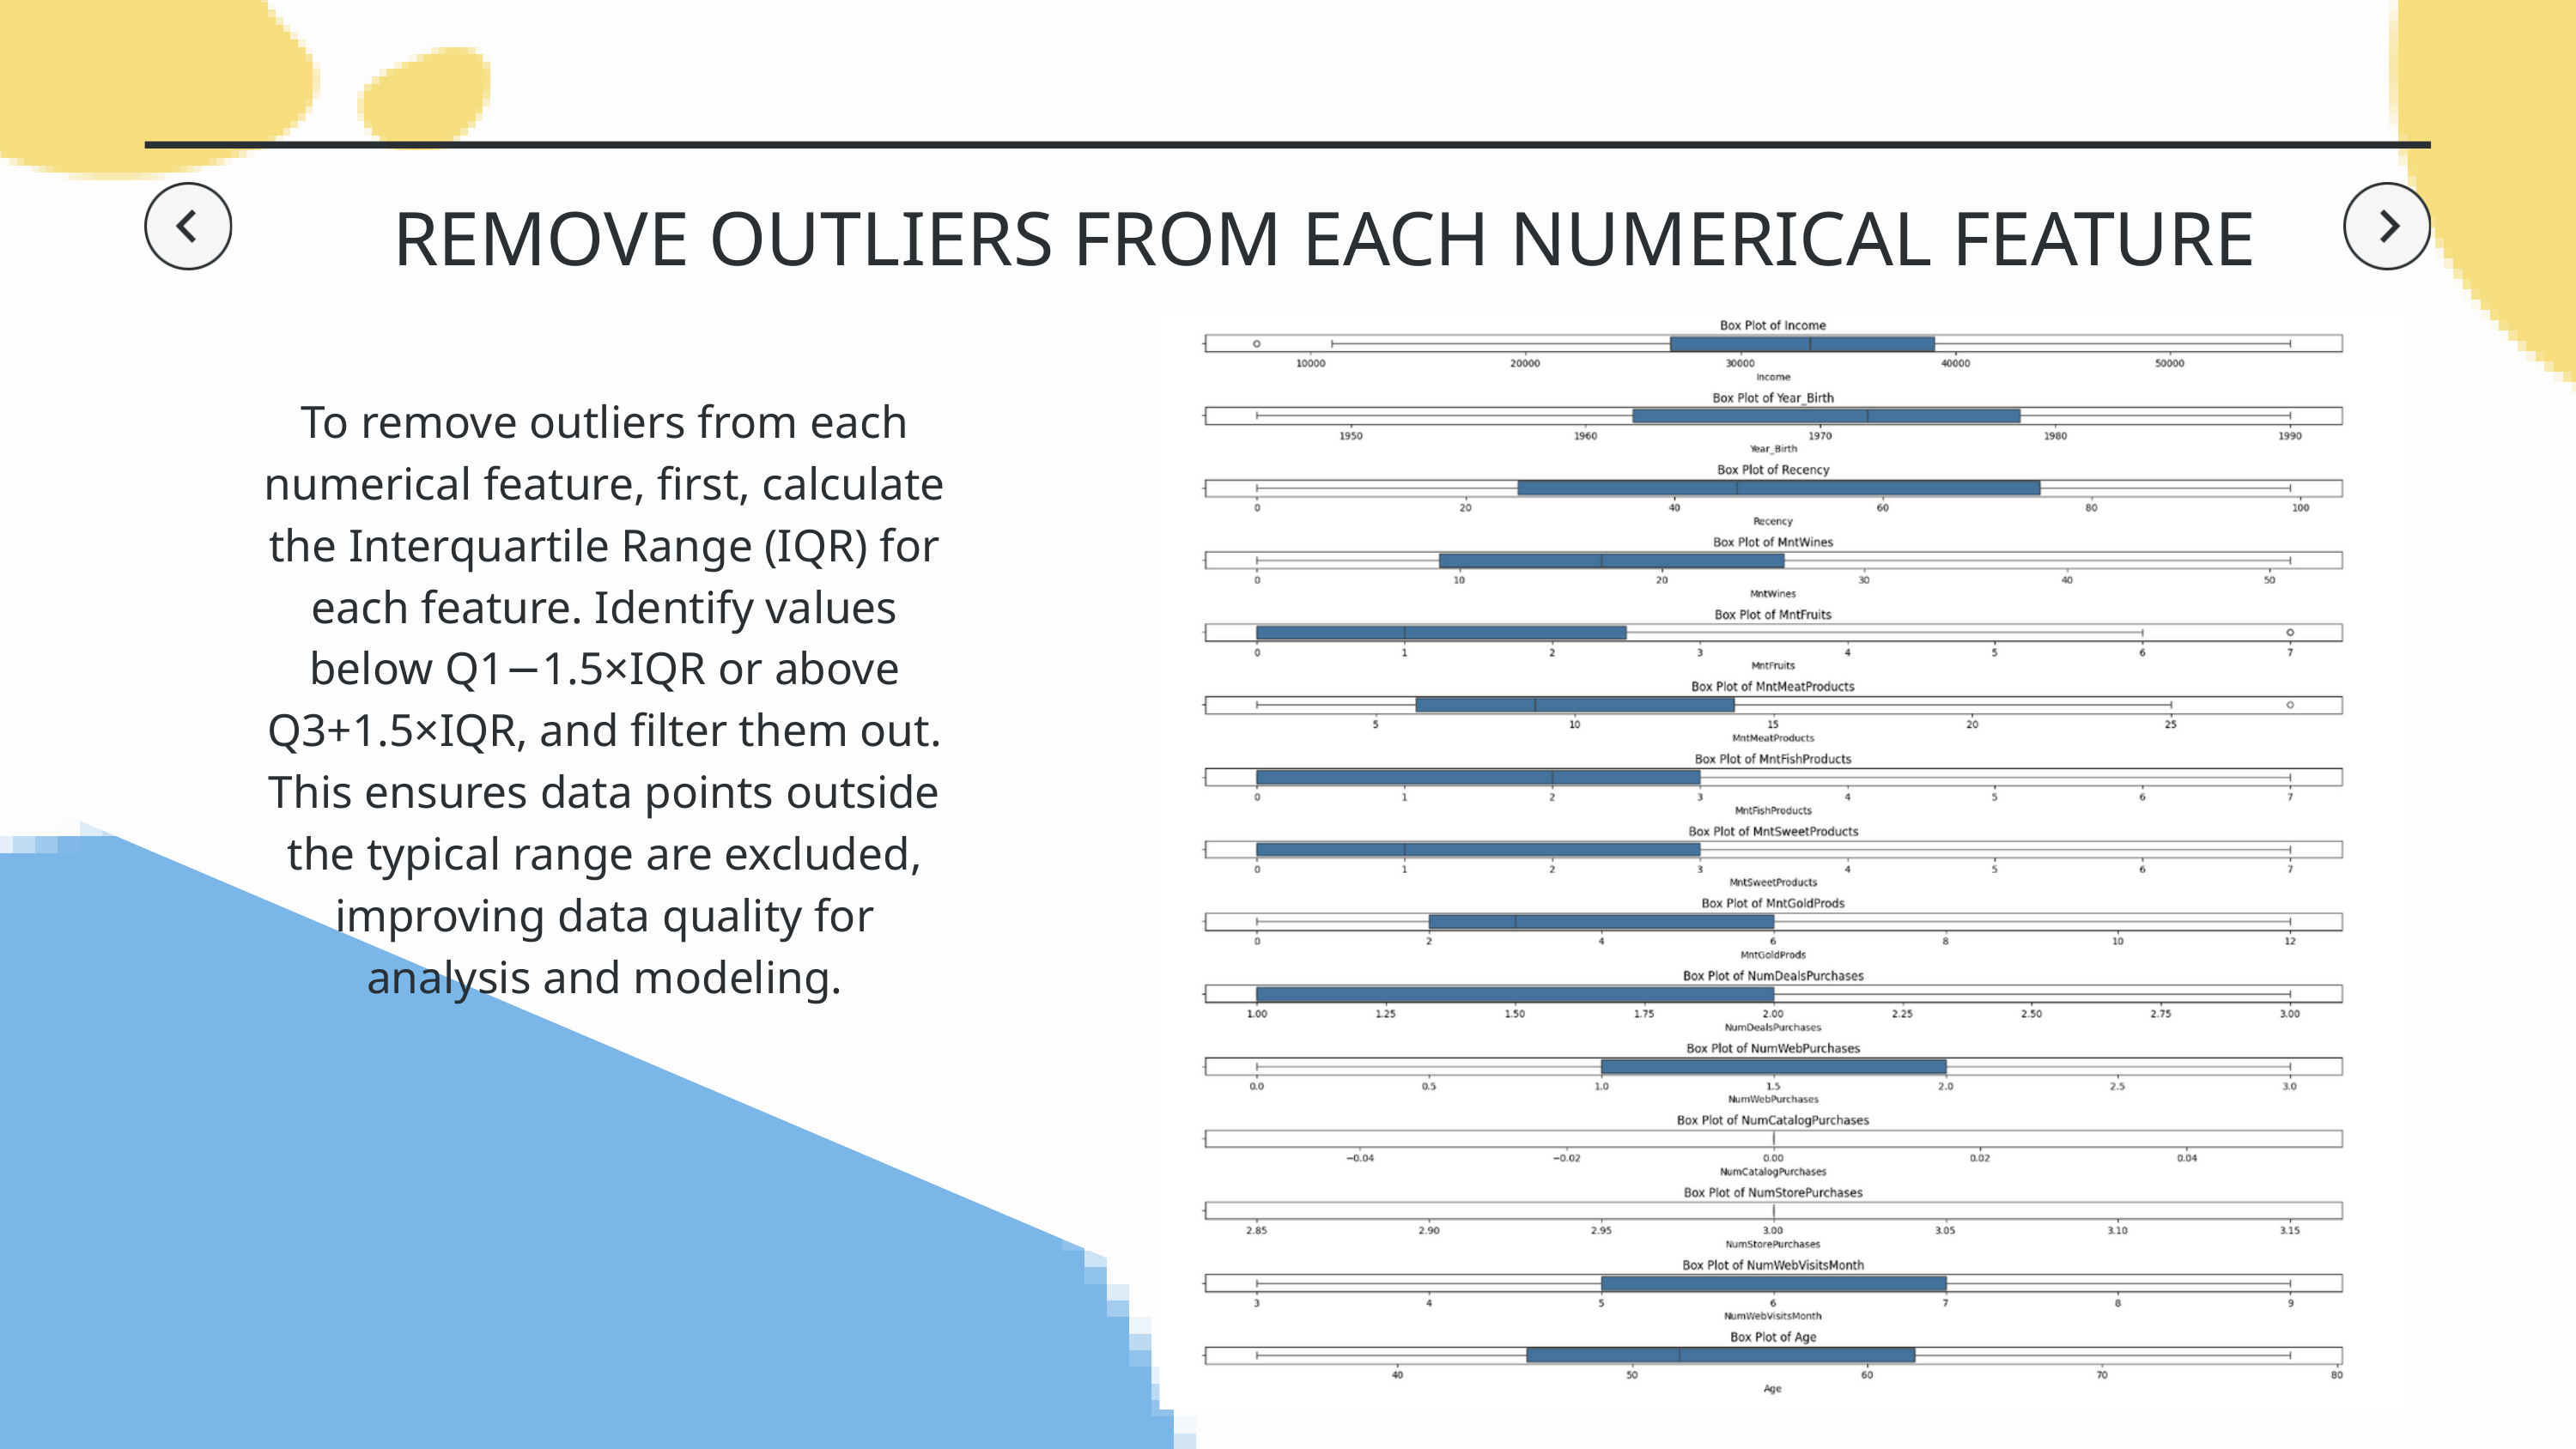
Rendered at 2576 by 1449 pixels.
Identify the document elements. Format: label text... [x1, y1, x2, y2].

text_box To remove outliers from each numerical feature, first, calculate the Interquartile Range (IQR) for each feature. Identify values below Q1−1.5×IQR or above Q3+1.5×IQR, and filter them out. This ensures data points outside the typical range are excluded, improving data quality for analysis and modeling. [263, 385, 947, 1003]
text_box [143, 142, 2432, 270]
text_box [0, 0, 498, 284]
text_box [0, 787, 1227, 1449]
text_box [1159, 312, 2405, 1410]
text_box [2202, 0, 2576, 579]
